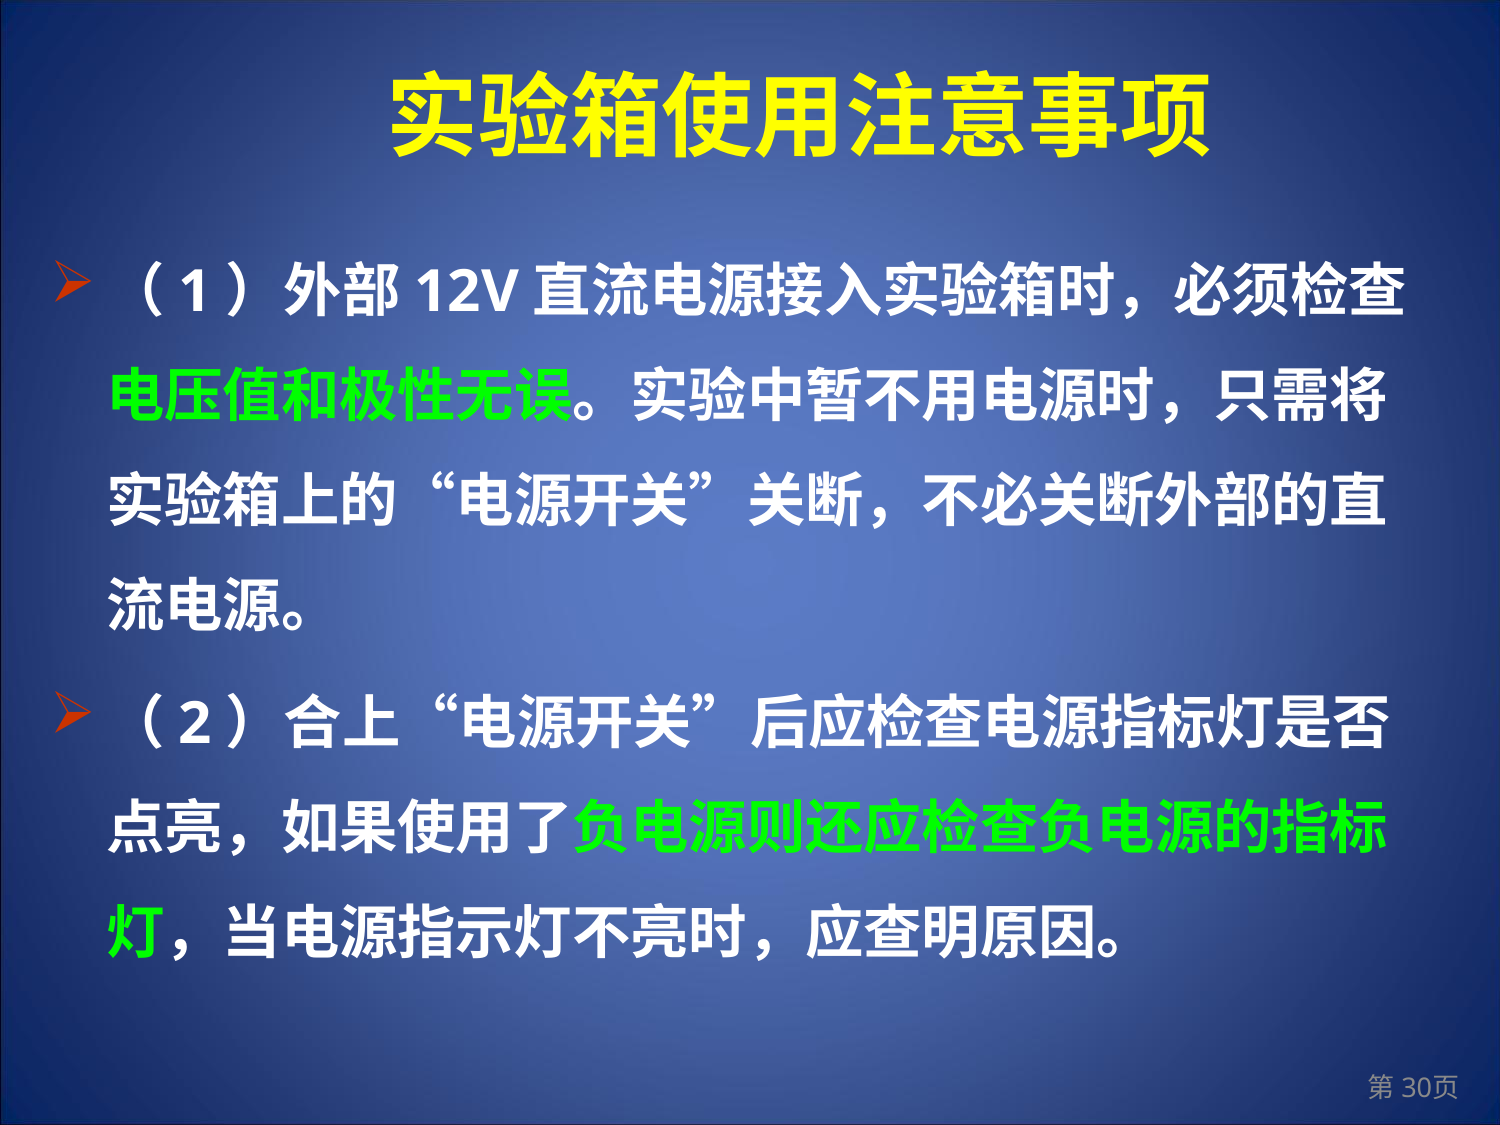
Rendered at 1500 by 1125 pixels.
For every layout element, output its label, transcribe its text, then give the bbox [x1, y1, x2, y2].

list （1）外部12V直流电源接入实验箱时，必须检查电压值和极性无误。实验中暂不用电源时，只需将实验箱上的“电源开关”关断，不必关断外部的直流电源。 （2）合上“电源开关”后应检查电源指标灯是否点亮，如果使用了负电源则还应检查负电源的指标灯，当电源指示灯不亮时，应查明原因。 [35, 210, 1436, 920]
picture [0, 0, 1500, 1125]
title 实验箱使用注意事项 [98, 19, 1500, 207]
